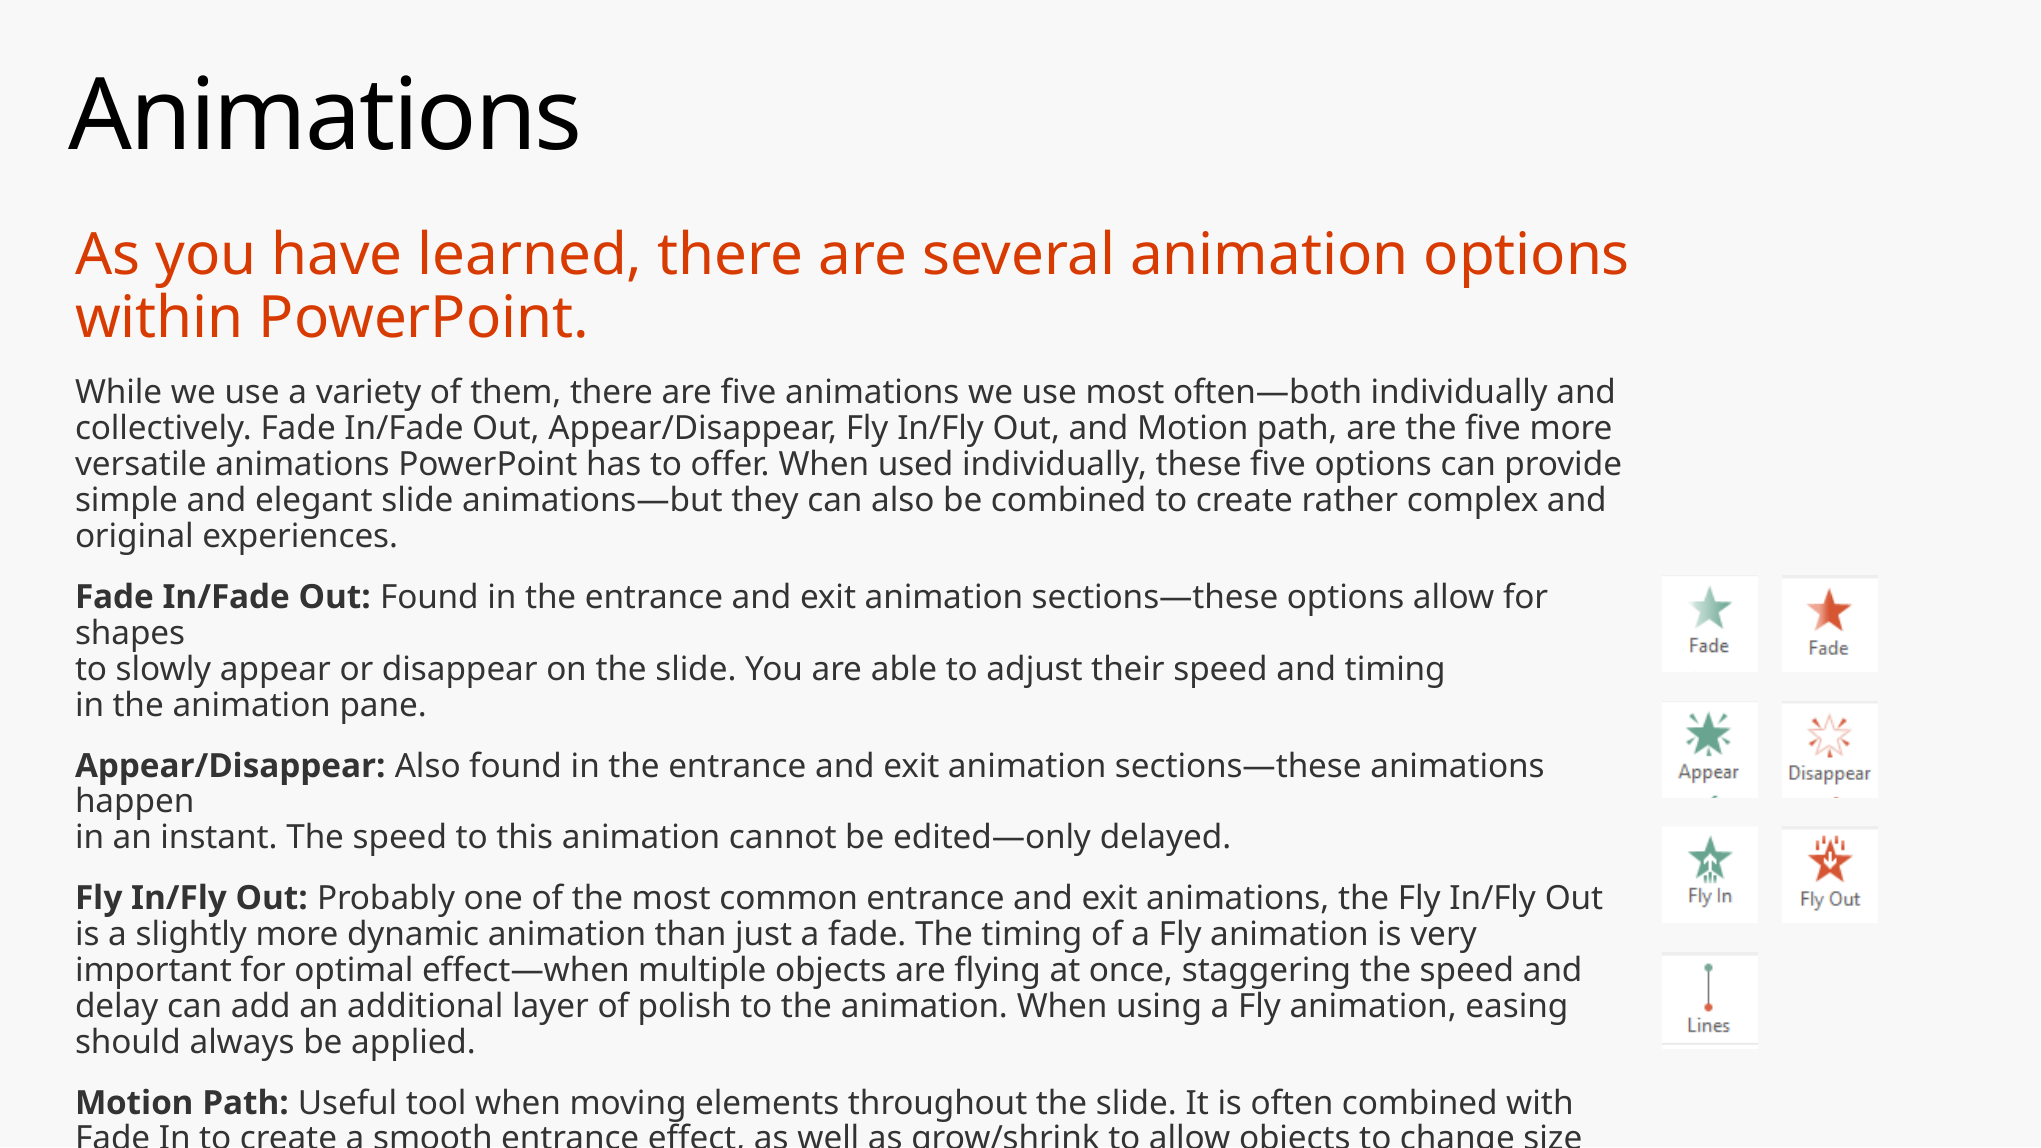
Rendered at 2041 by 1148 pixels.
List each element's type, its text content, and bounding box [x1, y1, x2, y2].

picture [1781, 575, 1879, 672]
picture [1781, 826, 1879, 924]
picture [1661, 952, 1759, 1049]
picture [1661, 575, 1759, 672]
title Animations [45, 48, 1996, 199]
picture [1661, 826, 1759, 924]
picture [1781, 700, 1879, 798]
picture [1661, 700, 1759, 798]
text_box As you have learned, there are several animation options within PowerPoint. While we use a variety of them, there are five animations we use most often—both individually and collectively. Fade In/Fade Out, Appear/Disappear, Fly In/Fly Out, and Motion path, are the five more versatile animations PowerPoint has to offer. When used individually, these five options can provide simple and elegant slide animations—but they can also be combined to create rather complex and original experiences. Fade In/Fade Out: Found in the entrance and exit animation sections—these options allow for shapes to slowly appear or disappear on the slide. You are able to adjust their speed and timing in the animation pane. Appear/Disappear: Also found in the entrance and exit animation sections—these animations happen in an instant. The speed to this animation cannot be edited—only delayed. Fly In/Fly Out: Probably one of the most common entrance and exit animations, the Fly In/Fly Out is a slightly more dynamic animation than just a fade. The timing of a Fly animation is very important for optimal effect—when multiple objects are flying at once, staggering the speed and delay can add an additional layer of polish to the animation. When using a Fly animation, easing should always be applied. Motion Path: Useful tool when moving elements throughout the slide. It is often combined with Fade In to create a smooth entrance effect, as well as grow/shrink to allow objects to change size while in motion. [45, 200, 1665, 1148]
